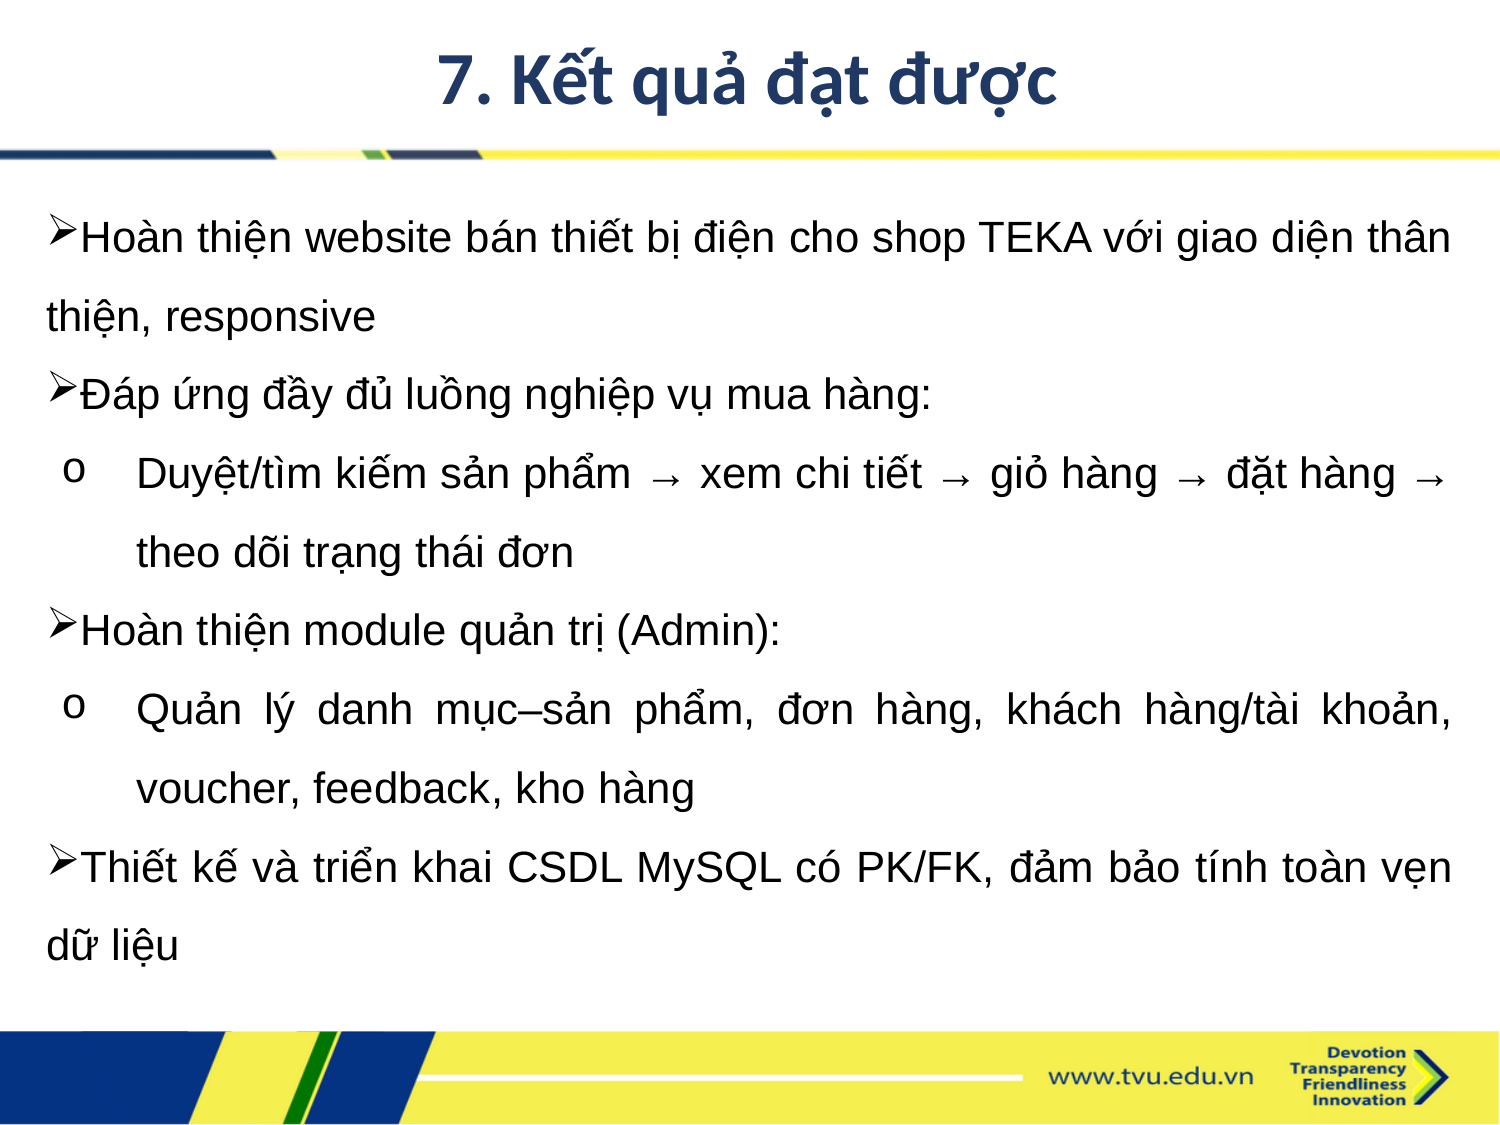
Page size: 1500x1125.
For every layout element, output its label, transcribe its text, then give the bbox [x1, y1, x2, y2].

text_box 7. Kết quả đạt được [421, 87, 1079, 163]
text_box Hoàn thiện website bán thiết bị điện cho shop TEKA với giao diện thân thiện, responsive Đáp ứng đầy đủ luồng nghiệp vụ mua hàng: Duyệt/tìm kiếm sản phẩm → xem chi tiết → giỏ hàng → đặt hàng → theo dõi trạng thái đơn Hoàn thiện module quản trị (Admin): Quản lý danh mục–sản phẩm, đơn hàng, khách hàng/tài khoản, voucher, feedback, kho hàng Thiết kế và triển khai CSDL MySQL có PK/FK, đảm bảo tính toàn vẹn dữ liệu [31, 174, 1469, 977]
picture [1079, 147, 1500, 162]
picture [0, 147, 421, 162]
picture [0, 1031, 1500, 1125]
